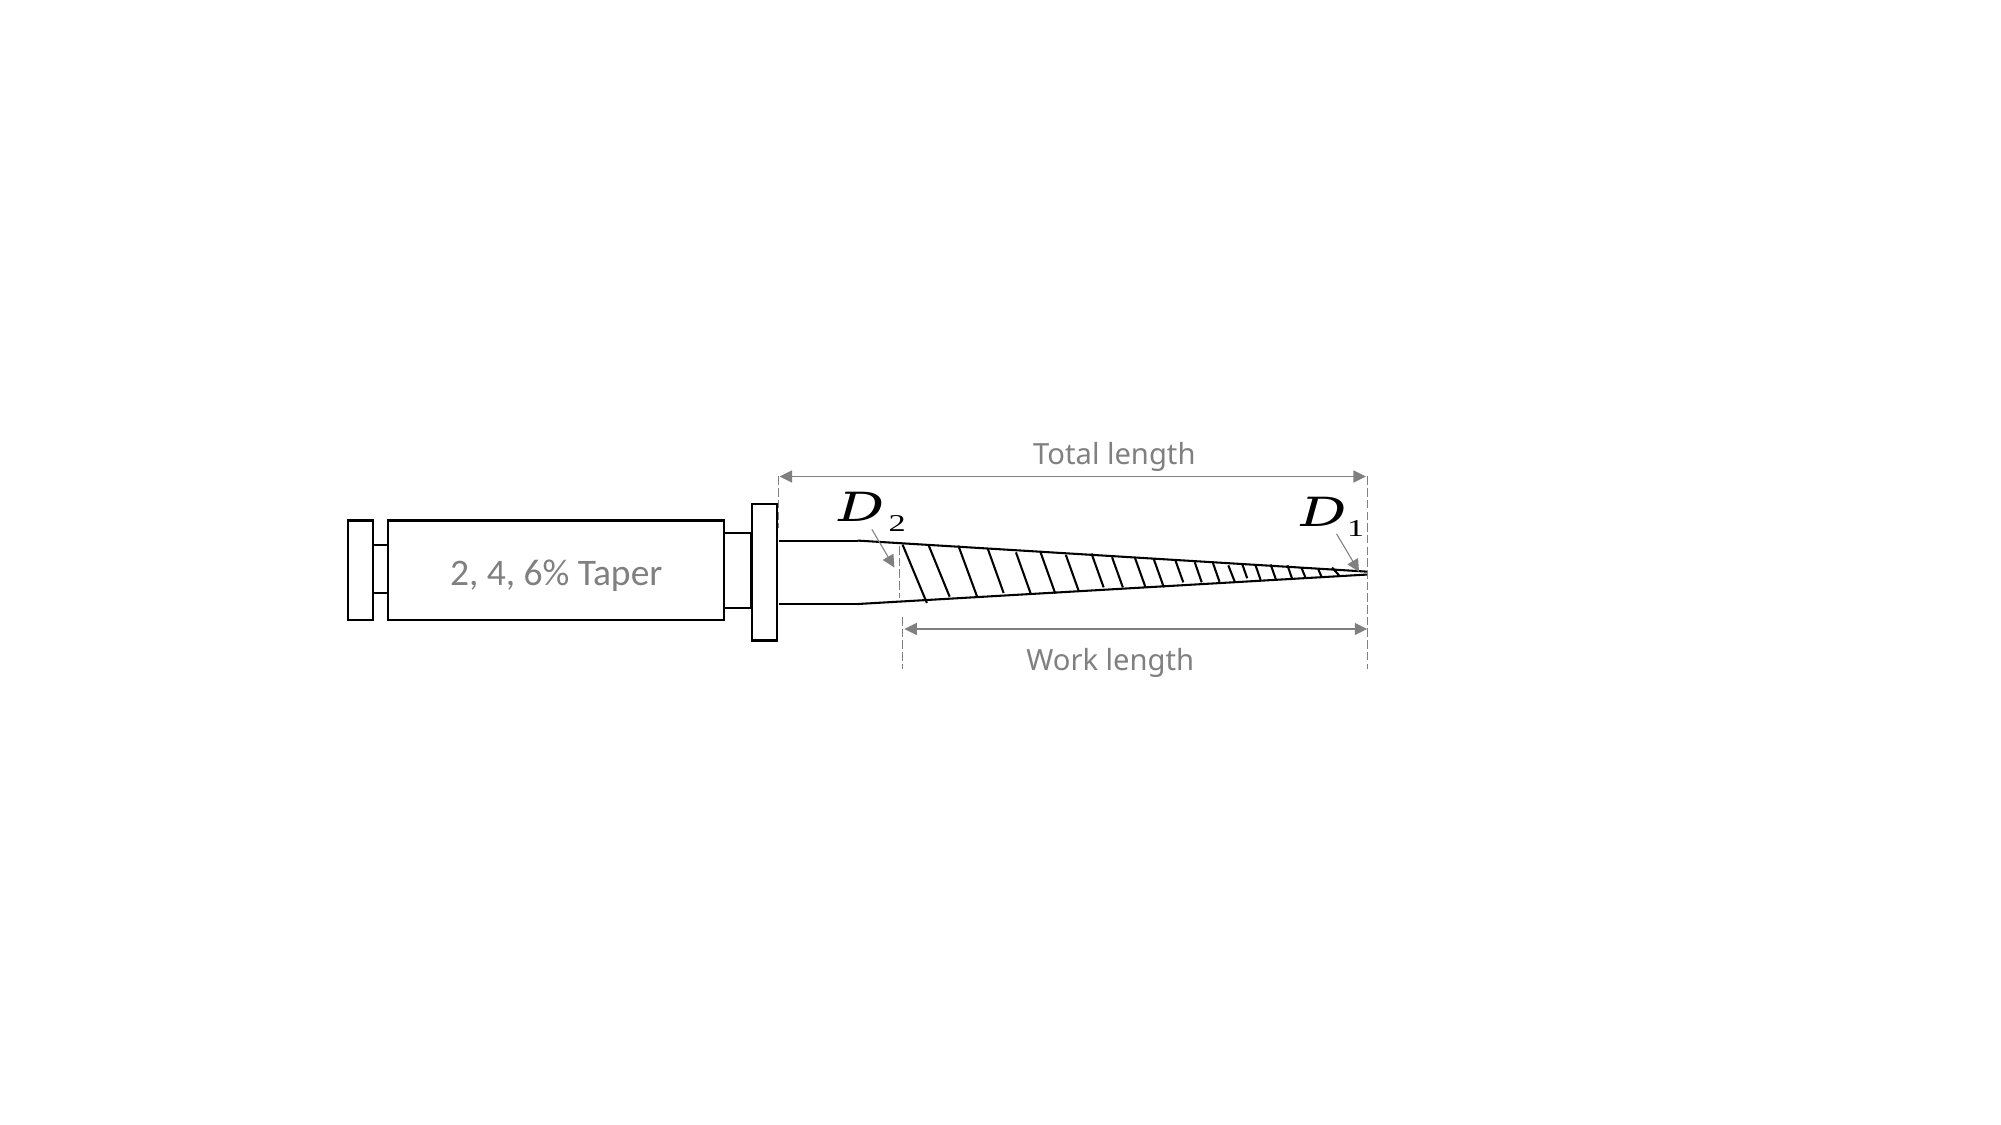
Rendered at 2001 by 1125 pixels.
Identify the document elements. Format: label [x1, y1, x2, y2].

text_box [347, 427, 1368, 685]
